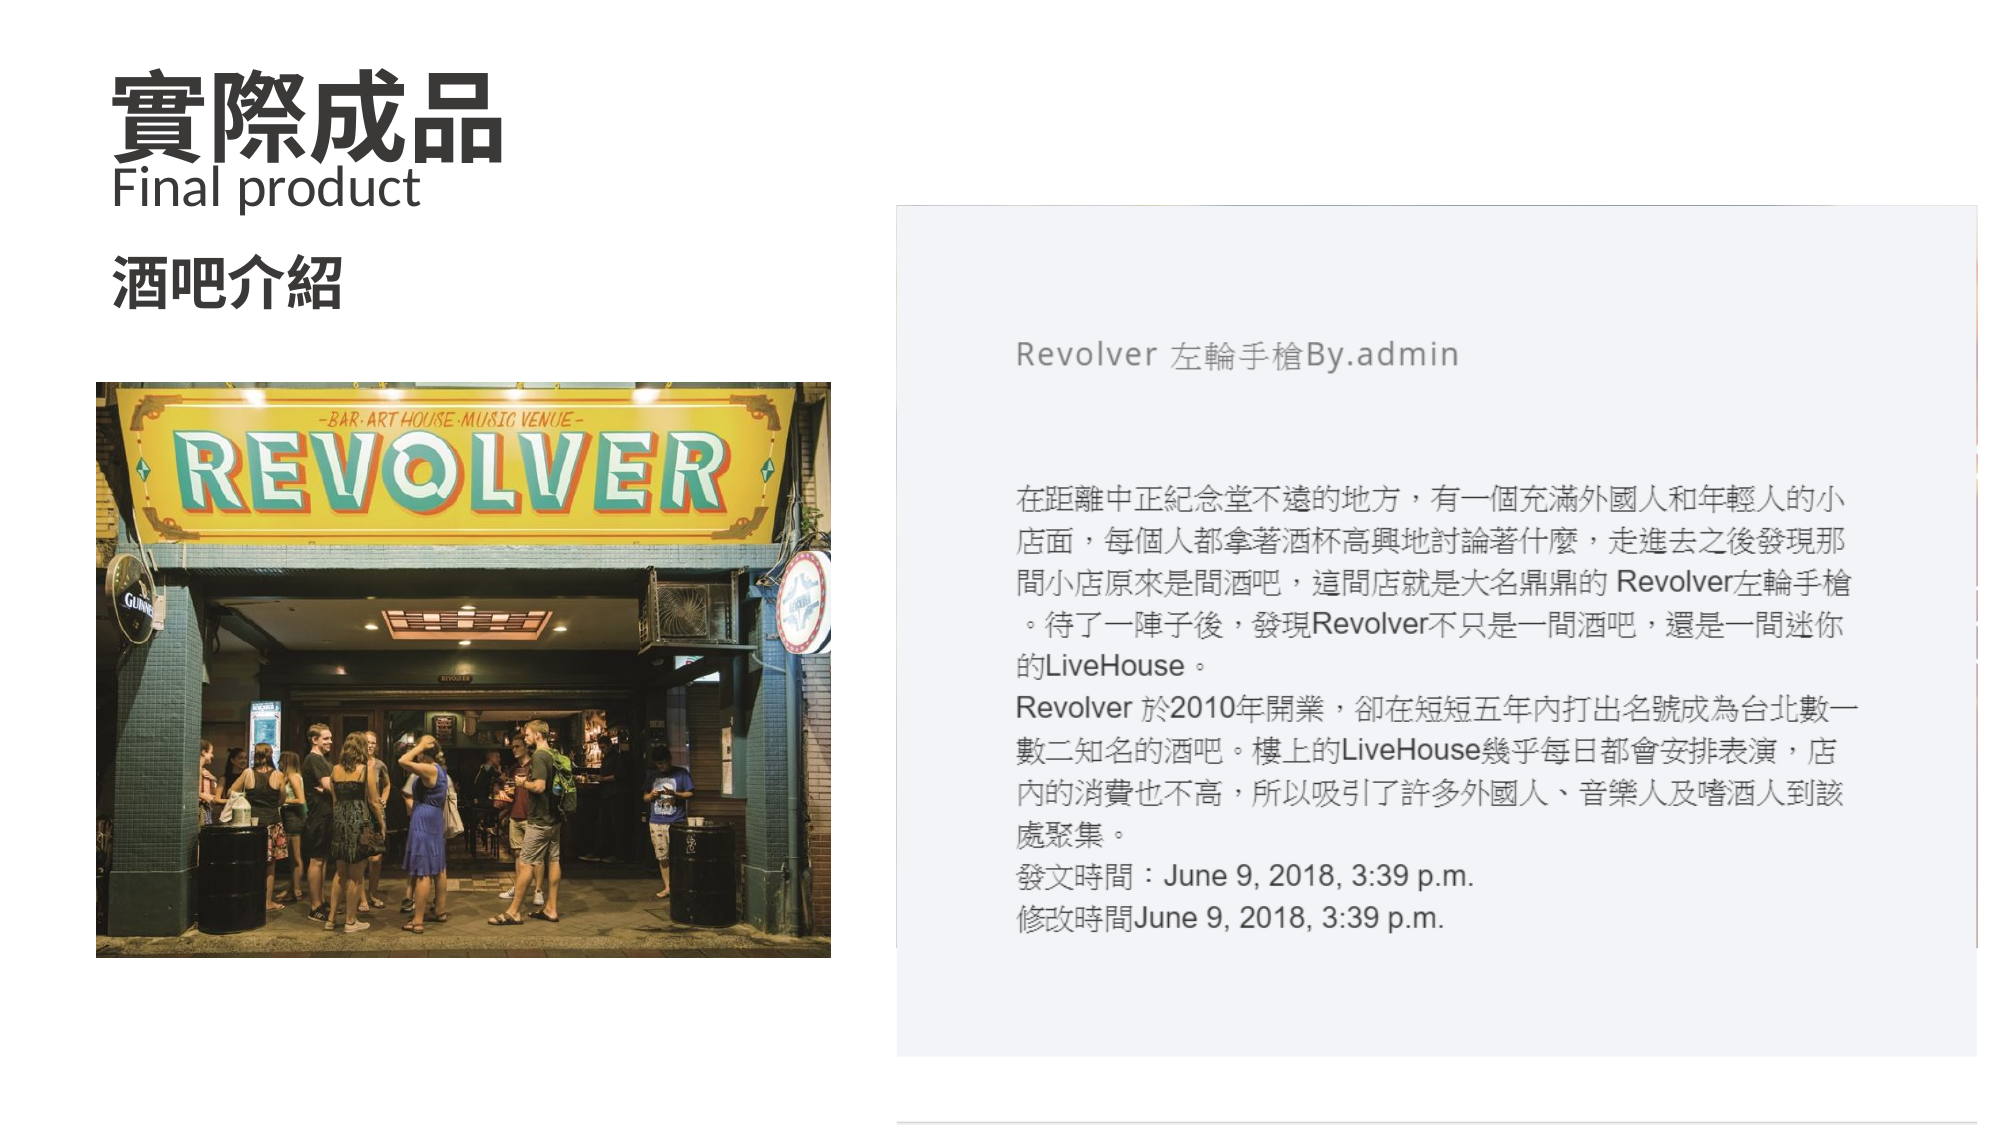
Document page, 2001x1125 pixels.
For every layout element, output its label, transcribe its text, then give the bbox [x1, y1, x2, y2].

text_box Final product [96, 140, 950, 226]
text_box 實際成品 [94, 47, 746, 182]
picture [896, 205, 1978, 1125]
picture [96, 382, 831, 958]
text_box 酒吧介紹 [96, 238, 809, 324]
